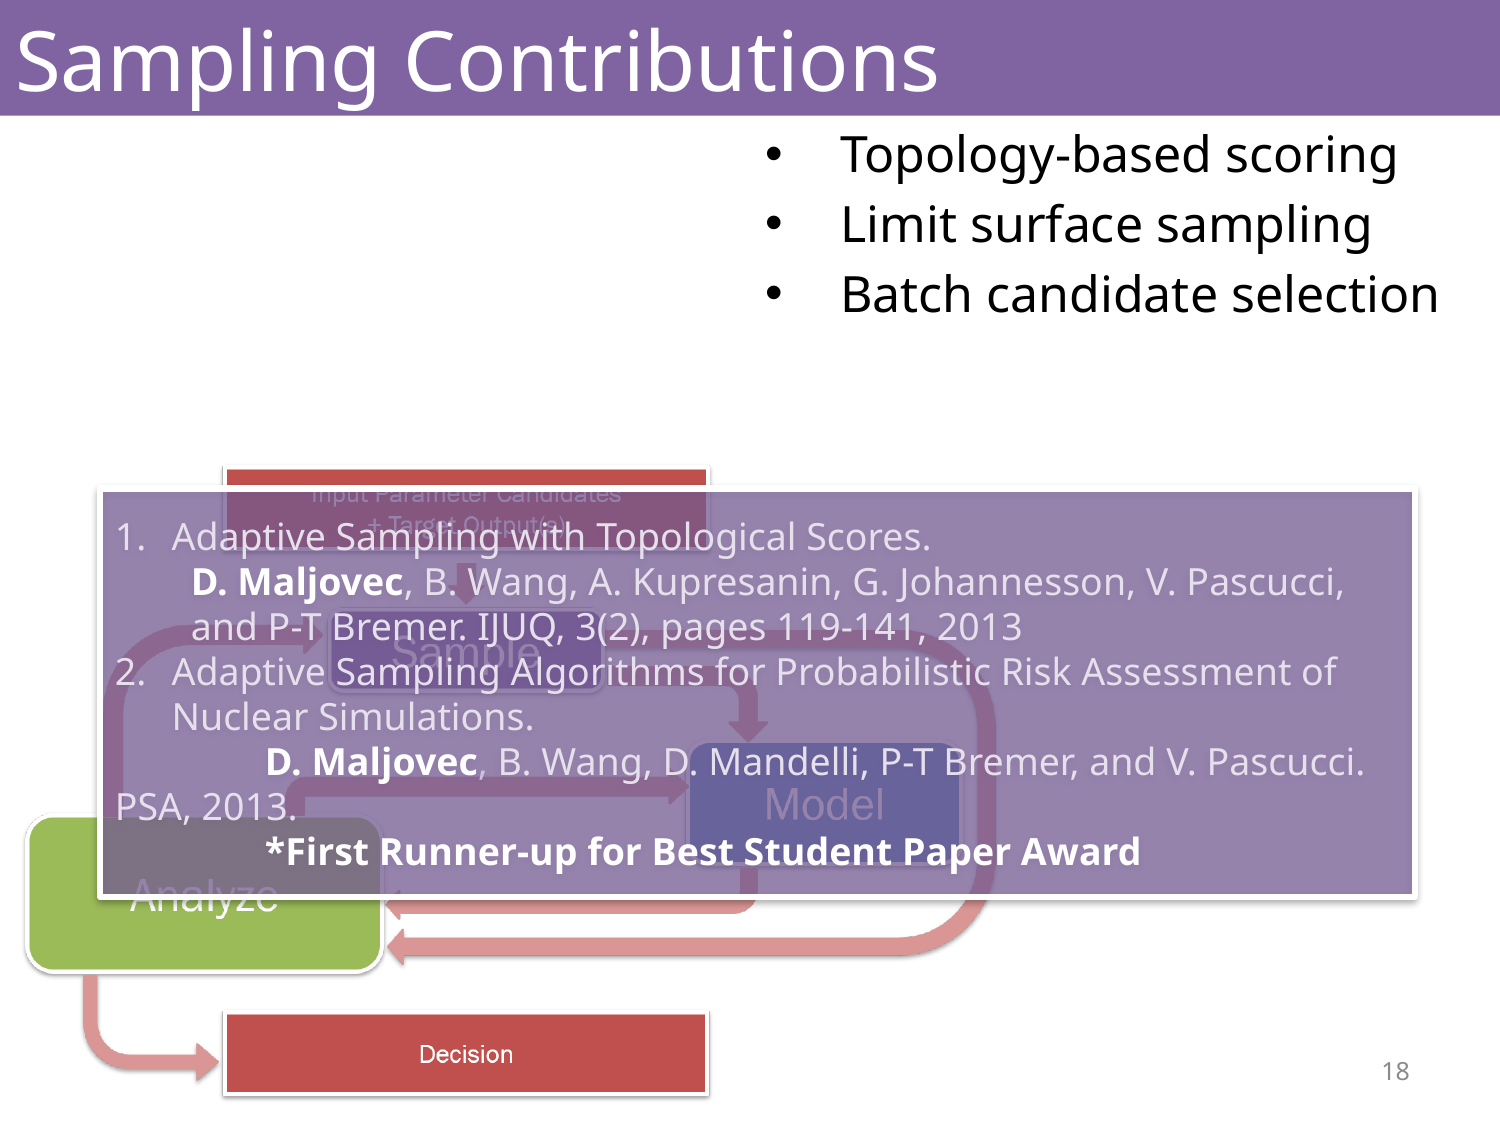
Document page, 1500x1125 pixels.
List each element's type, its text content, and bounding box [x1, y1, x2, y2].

text_box Adaptive Sampling with Topological Scores. D. Maljovec, B. Wang, A. Kupresanin, G. Johannesson, V. Pascucci, and P-T Bremer. IJUQ, 3(2), pages 119-141, 2013 Adaptive Sampling Algorithms for Probabilistic Risk Assessment of Nuclear Simulations. D. Maljovec, B. Wang, D. Mandelli, P-T Bremer, and V. Pascucci. PSA, 2013. *First Runner-up for Best Student Paper Award [1004, 488, 1416, 898]
slide_number 18 [1074, 1042, 1425, 1103]
picture [20, 462, 1001, 1103]
title Sampling Contributions [0, 0, 1500, 116]
list Topology-based scoring Limit surface sampling Batch candidate selection [750, 116, 1500, 1125]
